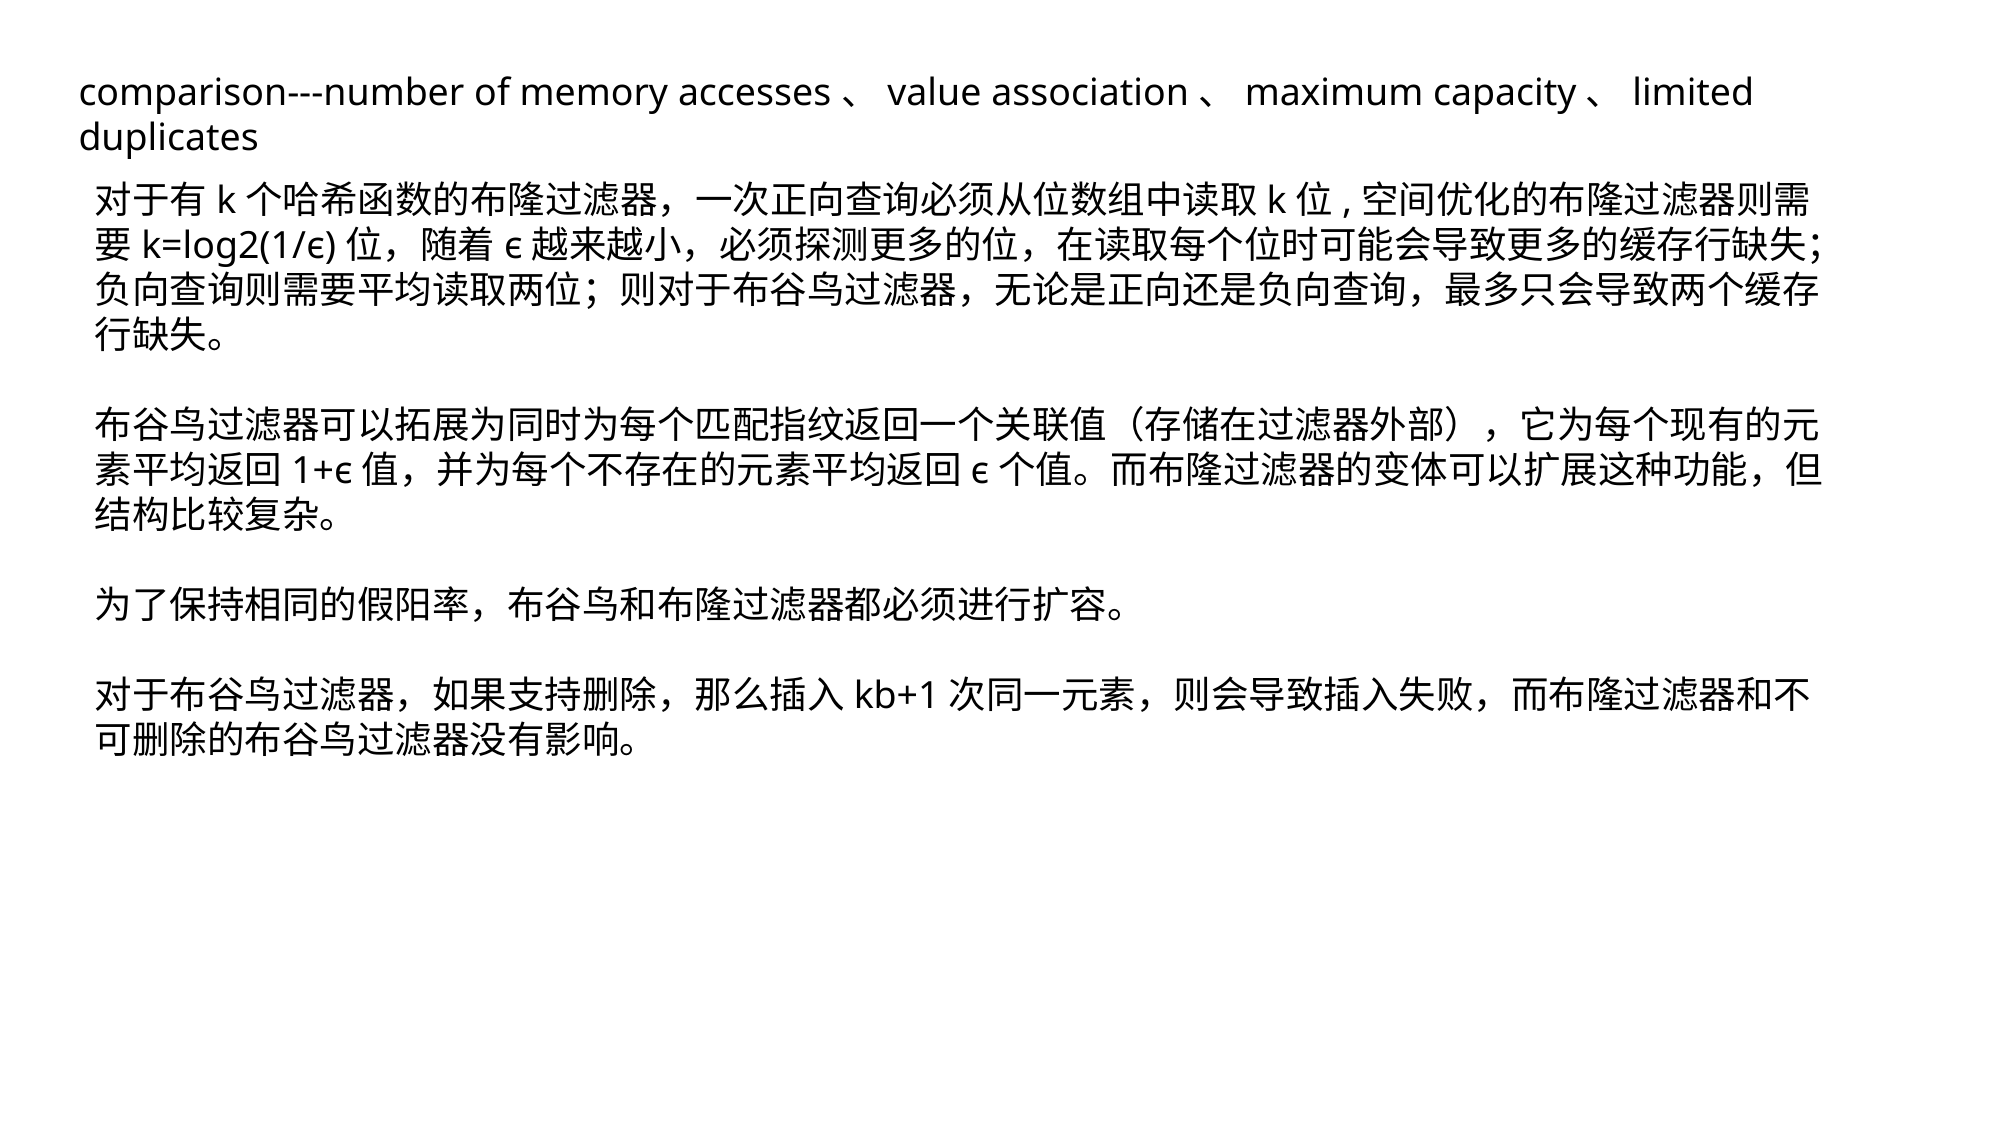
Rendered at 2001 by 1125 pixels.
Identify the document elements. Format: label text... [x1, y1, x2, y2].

text_box comparison---number of memory accesses、value association、maximum capacity、limited duplicates [63, 60, 1887, 165]
text_box 对于有k个哈希函数的布隆过滤器，一次正向查询必须从位数组中读取k位,空间优化的布隆过滤器则需要k=log2(1/ϵ)位，随着ϵ越来越小，必须探测更多的位，在读取每个位时可能会导致更多的缓存行缺失；负向查询则需要平均读取两位；则对于布谷鸟过滤器，无论是正向还是负向查询，最多只会导致两个缓存行缺失。 布谷鸟过滤器可以拓展为同时为每个匹配指纹返回一个关联值（存储在过滤器外部），它为每个现有的元素平均返回1+ϵ值，并为每个不存在的元素平均返回ϵ个值。而布隆过滤器的变体可以扩展这种功能，但结构比较复杂。 为了保持相同的假阳率，布谷鸟和布隆过滤器都必须进行扩容。 对于布谷鸟过滤器，如果支持删除，那么插入kb+1次同一元素，则会导致插入失败，而布隆过滤器和不可删除的布谷鸟过滤器没有影响。 [79, 168, 1857, 769]
